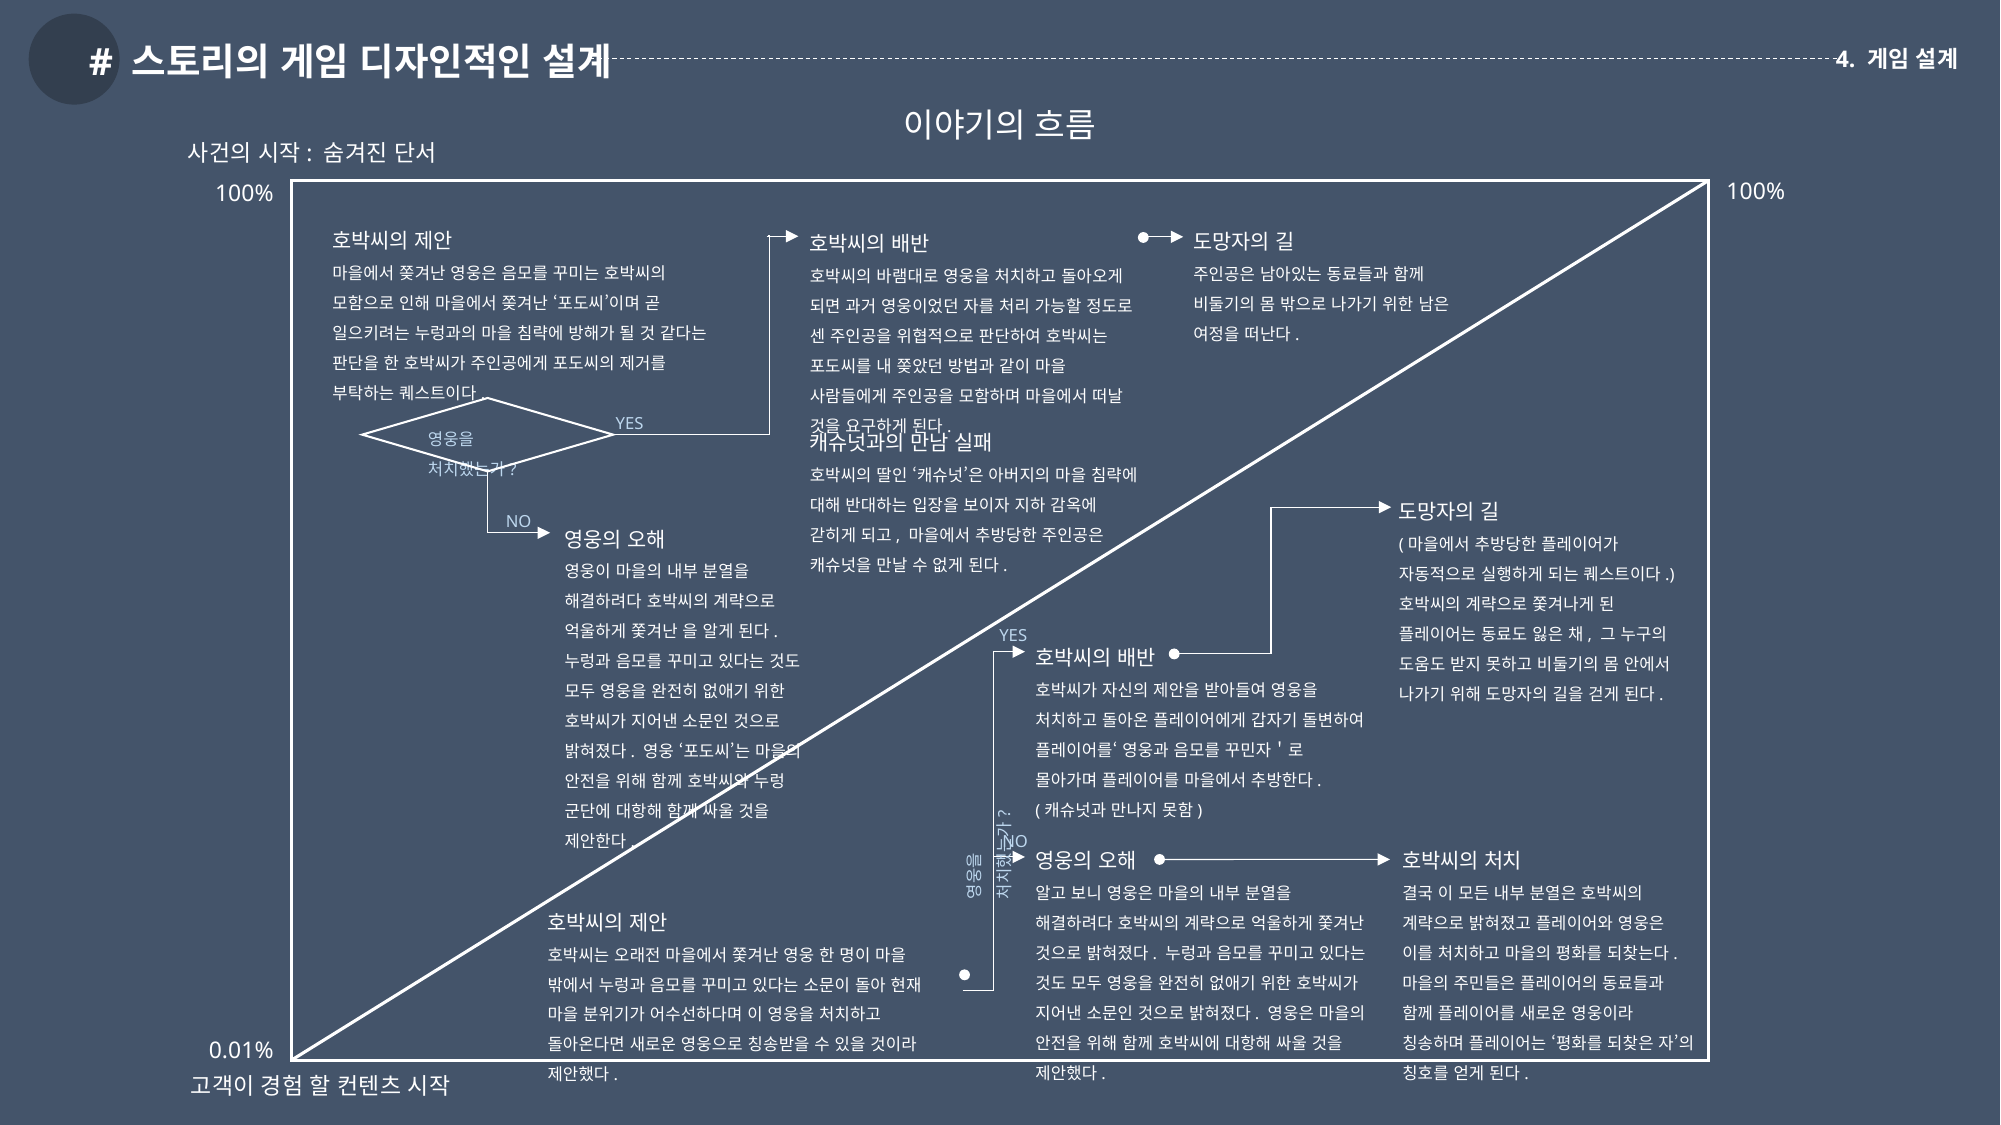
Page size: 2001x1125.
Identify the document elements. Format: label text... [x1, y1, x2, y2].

text_box 100% [1687, 169, 1824, 212]
text_box 이야기의 흐름 [615, 97, 1385, 152]
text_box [962, 651, 994, 977]
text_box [1172, 507, 1370, 654]
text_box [291, 180, 1709, 1061]
text_box 0.01% [173, 1028, 310, 1071]
text_box 호박씨의 처치 결국 이 모든 내부 분열은 호박씨의 계략으로 밝혀졌고 플레이어와 영웅은 이를 처치하고 마을의 평화를 되찾는다. 마을의 주민들은 플레이어의 동료들과 함께 플레이어를 새로운 영웅이라 칭송하며 플레이어는 ‘평화를 되찾은 자’의 칭호를 얻게 된다. [1387, 828, 1710, 1091]
text_box 영웅의 오해 알고 보니 영웅은 마을의 내부 분열을 해결하려다 호박씨의 계략으로 억울하게 쫓겨난 것으로 밝혀졌다. 누렁과 음모를 꾸미고 있다는 것도 모두 영웅을 완전히 없애기 위한 호박씨가 지어낸 소문인 것으로 밝혀졌다. 영웅은 마을의 안전을 위해 함께 호박씨에 대항해 싸울 것을 제안했다. [1020, 1061, 1385, 1091]
text_box 호박씨의 제안 호박씨는 오래전 마을에서 쫓겨난 영웅 한 명이 마을 밖에서 누렁과 음모를 꾸미고 있다는 소문이 돌아 현재 마을 분위기가 어수선하다며 이 영웅을 처치하고 돌아온다면 새로운 영웅으로 칭송받을 수 있을 것이라 제안했다. [532, 1061, 963, 1092]
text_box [488, 470, 550, 534]
text_box 4. 게임 설계 [1808, 36, 1974, 79]
text_box [27, 12, 111, 106]
text_box 100% [176, 170, 313, 213]
text_box 고객이 경험 할 컨텐츠 시작 [176, 1064, 514, 1107]
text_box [613, 235, 769, 435]
text_box 사건의 시작: 숨겨진 단서 [173, 131, 511, 174]
text_box # 스토리의 게임 디자인적인 설계 [74, 30, 843, 91]
